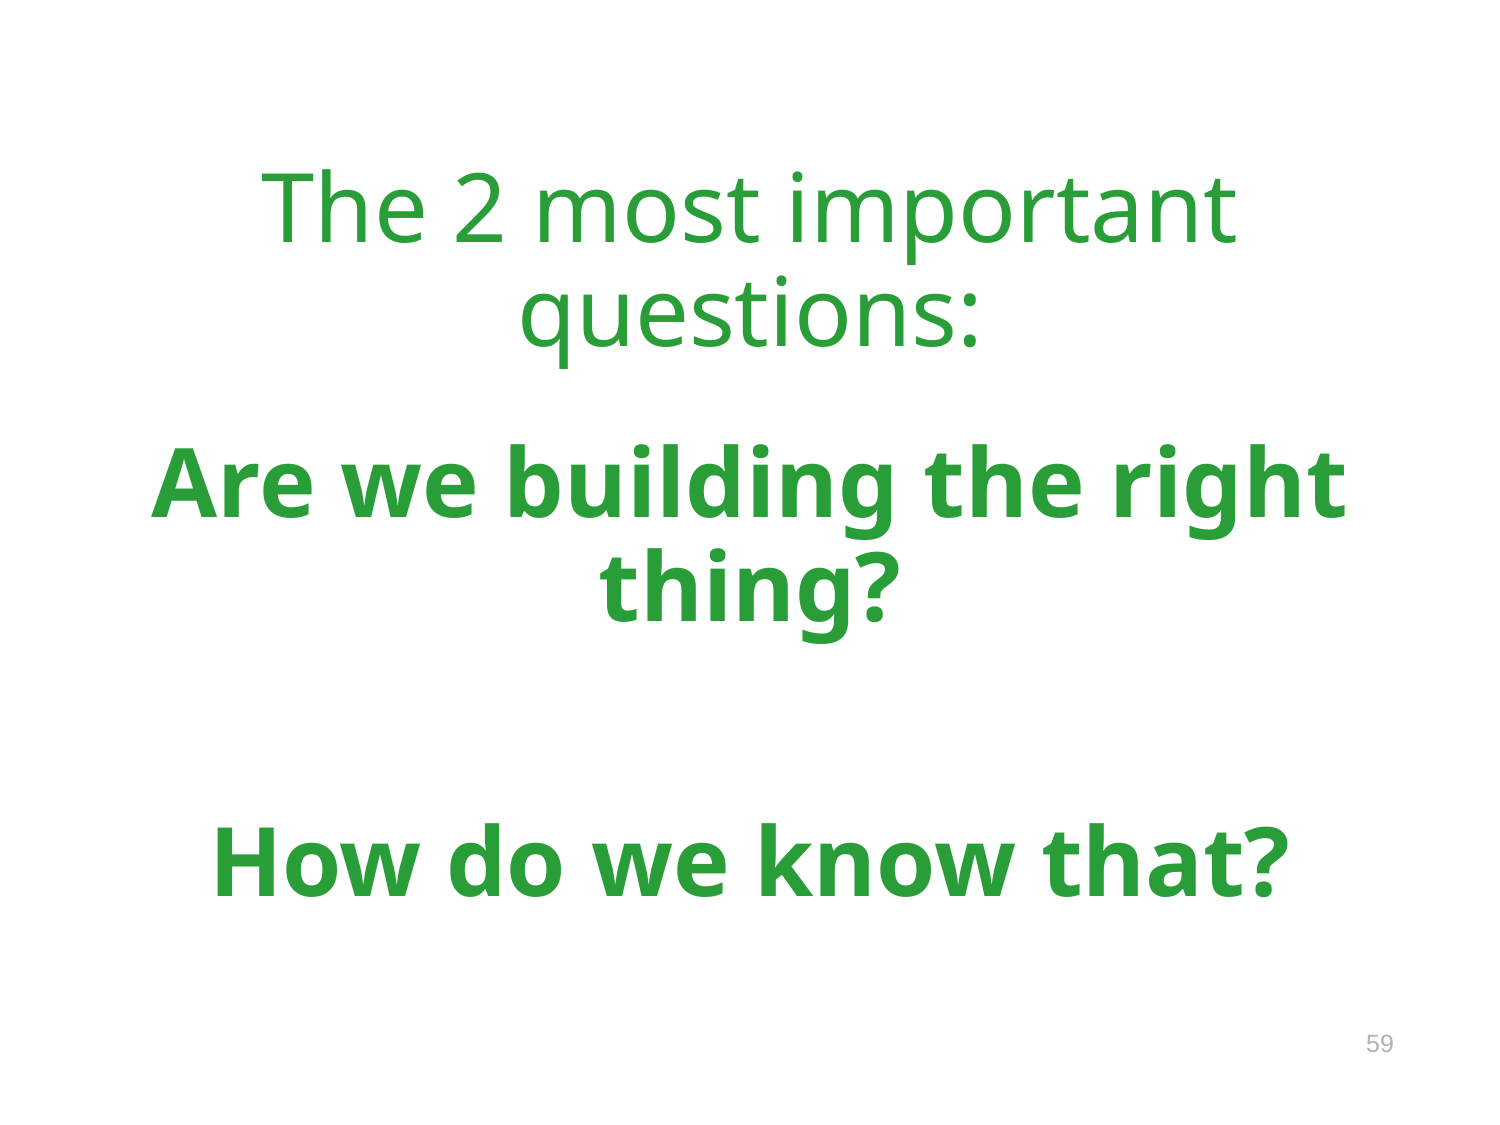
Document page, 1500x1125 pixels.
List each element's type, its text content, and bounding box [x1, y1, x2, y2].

text_box Are we building the right thing? [0, 367, 1500, 705]
text_box How do we know that? [40, 694, 1460, 1032]
footer 59 [934, 1032, 1410, 1073]
title The 2 most important questions: [40, 92, 1460, 367]
